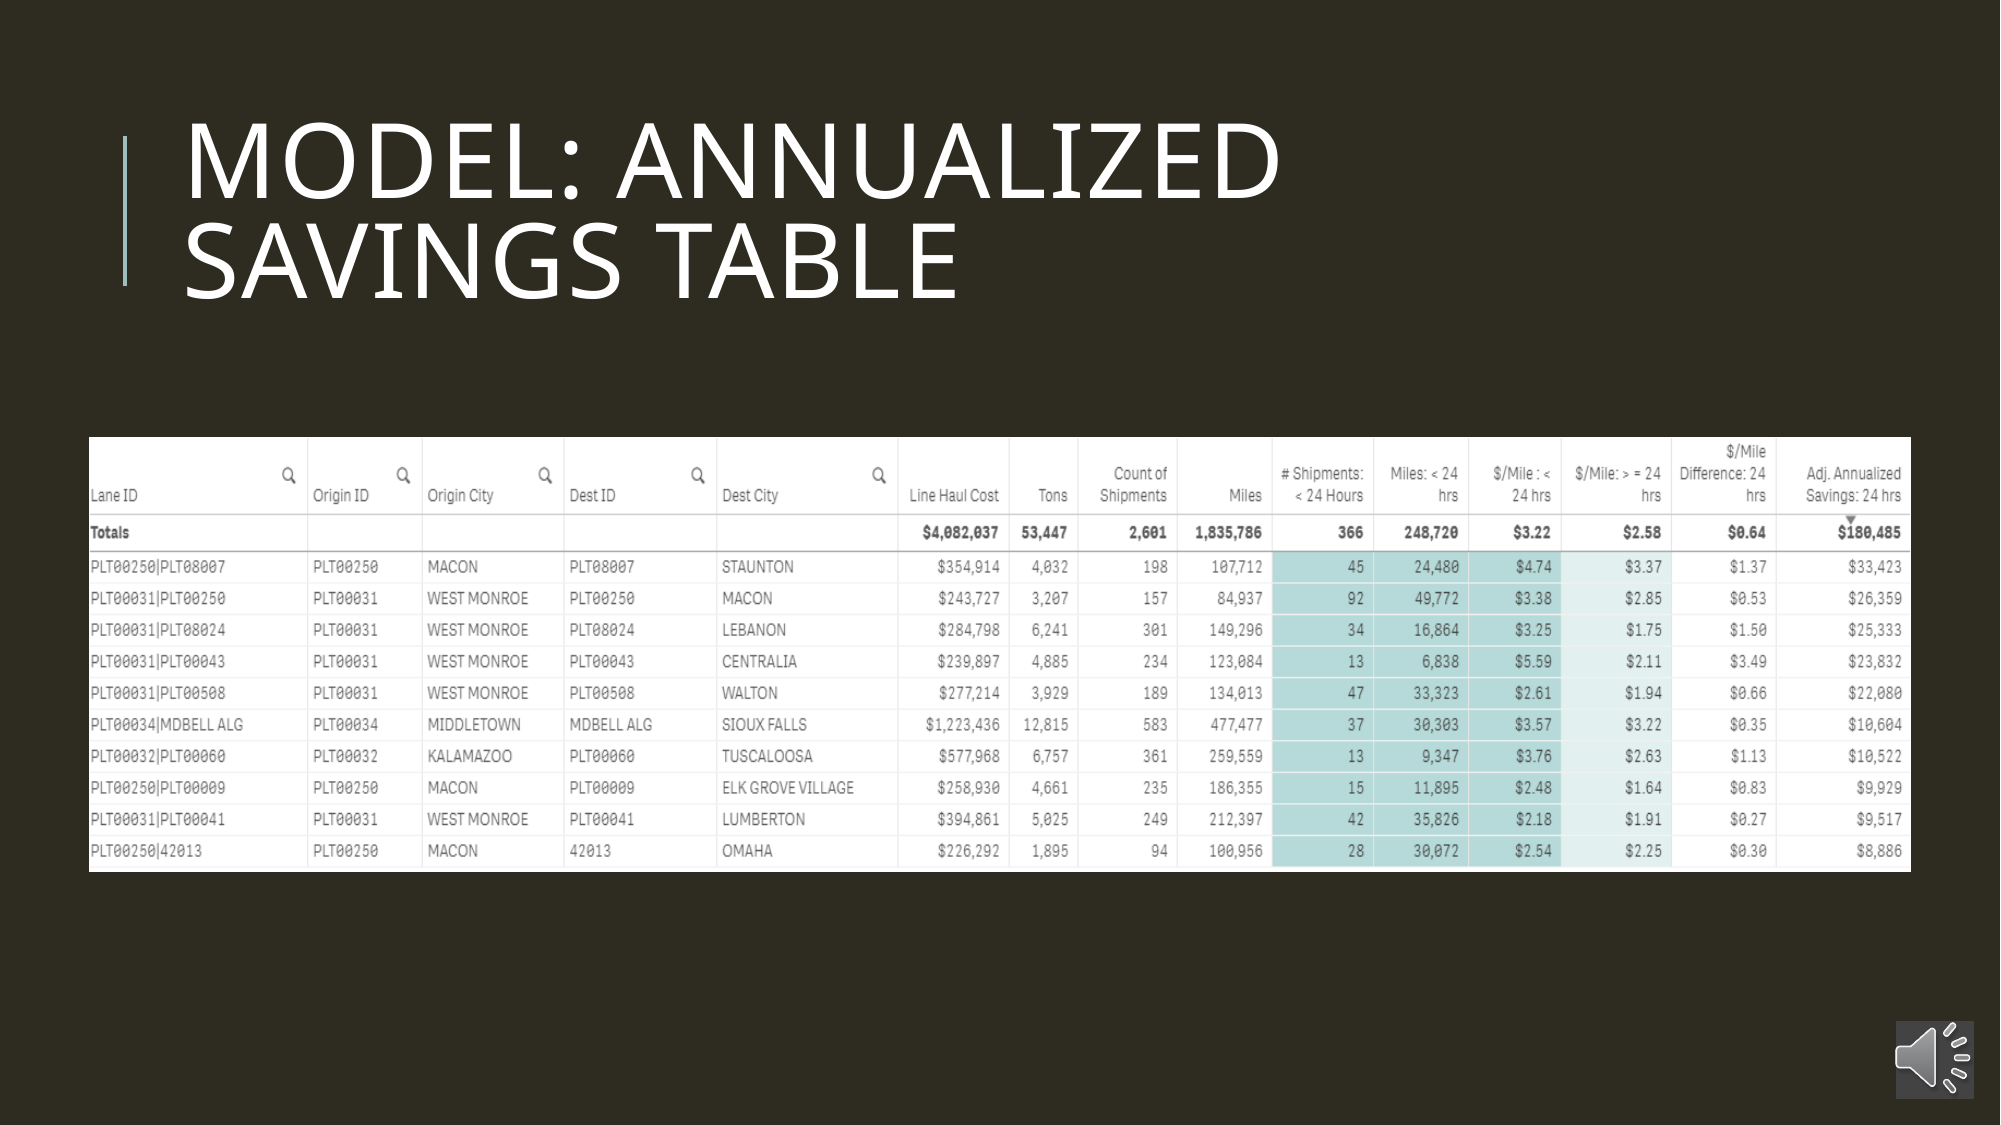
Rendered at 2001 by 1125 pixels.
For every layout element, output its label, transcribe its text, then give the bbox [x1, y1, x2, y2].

title Model: Annualized Savings Table [168, 96, 1763, 342]
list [88, 437, 1912, 872]
picture [1894, 1019, 1976, 1101]
